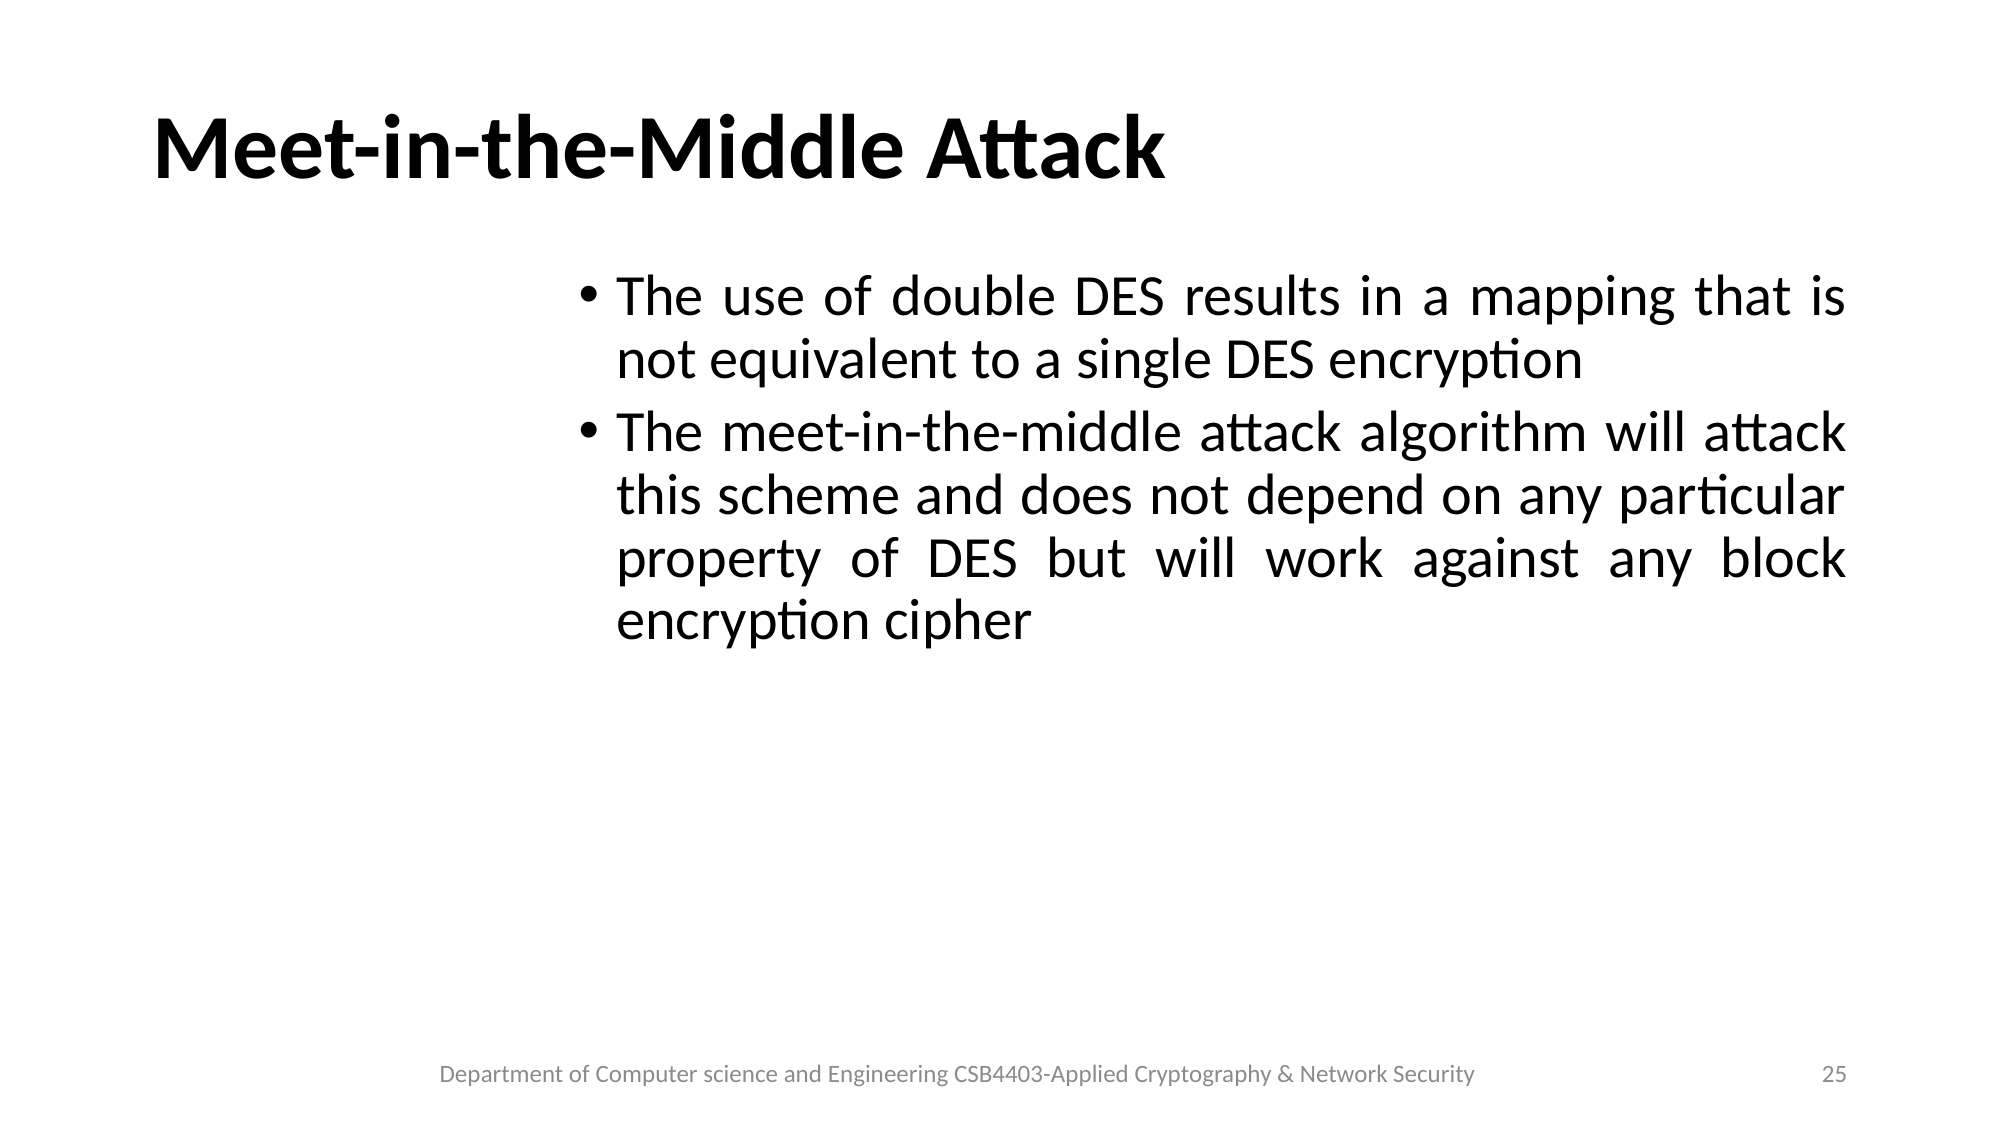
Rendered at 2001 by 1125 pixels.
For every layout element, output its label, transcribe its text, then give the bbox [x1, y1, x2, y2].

footer Department of Computer science and Engineering CSB4403-Applied Cryptography & Network Security [288, 1042, 1412, 1103]
slide_number 25 [1412, 1042, 1863, 1103]
list The use of double DES results in a mapping that is not equivalent to a single DES encryption The meet-in-the-middle attack algorithm will attack this scheme and does not depend on any particular property of DES but will work against any block encryption cipher [113, 257, 1863, 1014]
title Meet-in-the-Middle Attack [137, 59, 1863, 238]
